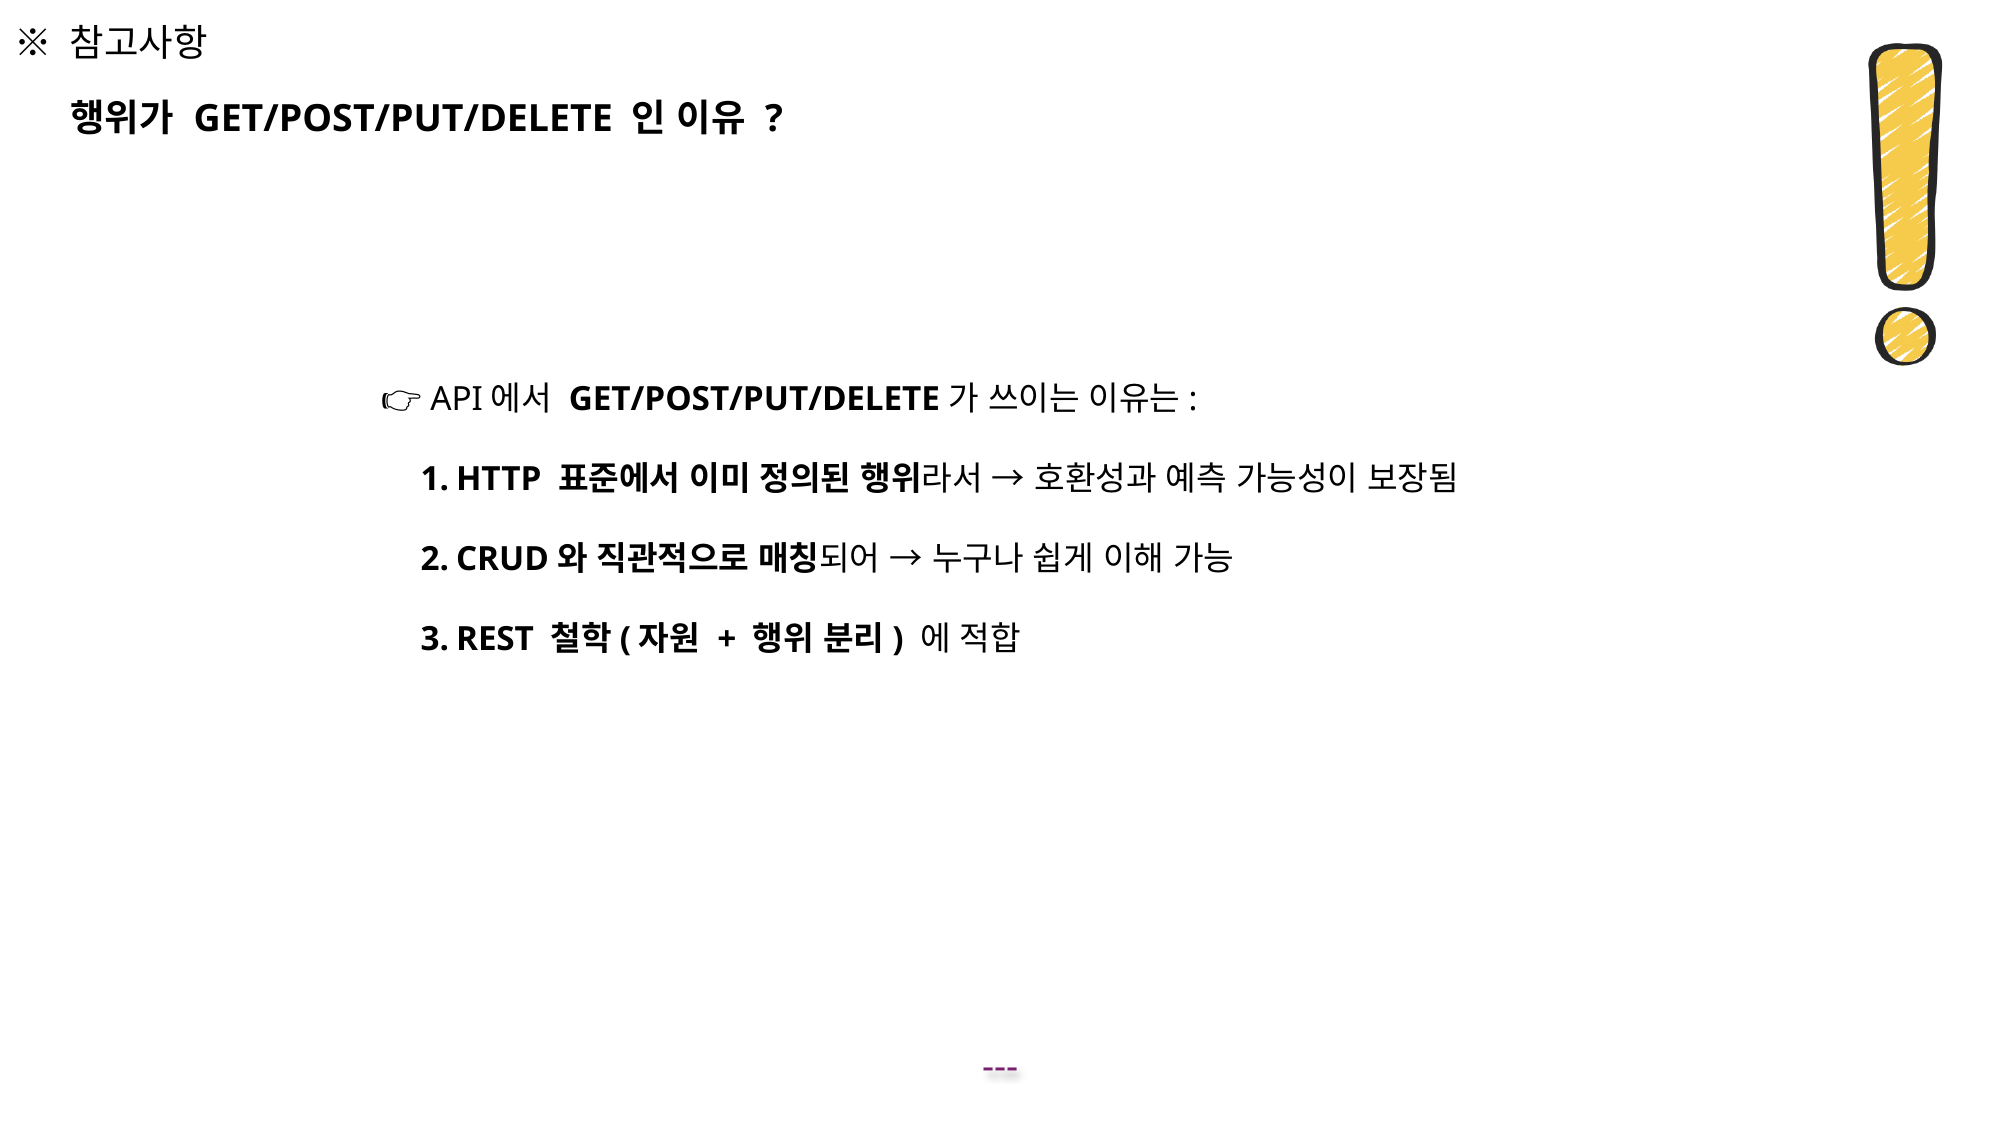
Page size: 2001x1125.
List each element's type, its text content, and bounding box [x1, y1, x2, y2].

text_box 행위가 GET/POST/PUT/DELETE 인 이유 ? [55, 86, 1068, 147]
text_box --- [0, 1034, 2000, 1095]
text_box ※ 참고사항 [0, 11, 1000, 71]
text_box 👉 API에서 GET/POST/PUT/DELETE가 쓰이는 이유는: HTTP 표준에서 이미 정의된 행위라서 → 호환성과 예측 가능성이 보장됨 CRUD와 직관적으로 매칭되어 → 누구나 쉽게 이해 가능 REST 철학(자원 + 행위 분리) 에 적합 [366, 329, 1634, 665]
picture [1812, 0, 2000, 370]
